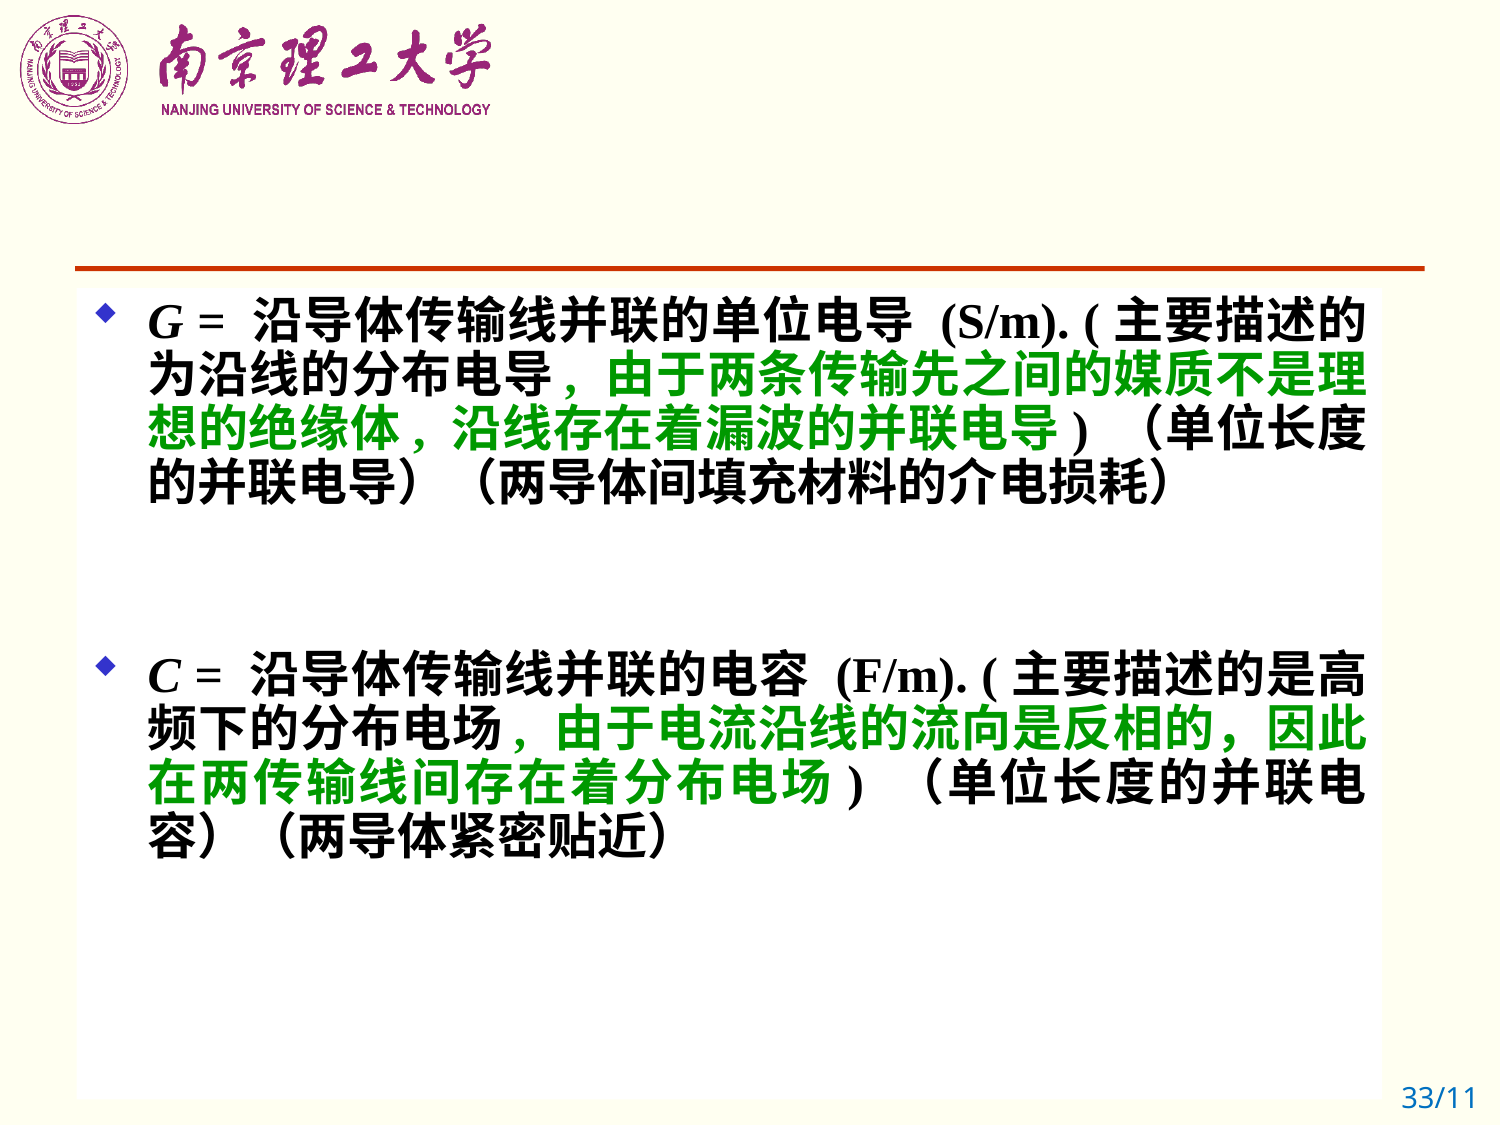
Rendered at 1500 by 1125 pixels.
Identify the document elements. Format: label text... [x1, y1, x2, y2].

text_box G = 沿导体传输线并联的单位电导 (S/m). (主要描述的为沿线的分布电导, 由于两条传输先之间的媒质不是理想的绝缘体, 沿线存在着漏波的并联电导) （单位长度的并联电导）（两导体间填充材料的介电损耗） C = 沿导体传输线并联的电容 (F/m). (主要描述的是高频下的分布电场, 由于电流沿线的流向是反相的，因此在两传输线间存在着分布电场) （单位长度的并联电容）（两导体紧密贴近） [76, 288, 1383, 1100]
slide_number 33/11 [1144, 1069, 1495, 1125]
picture [17, 15, 491, 126]
